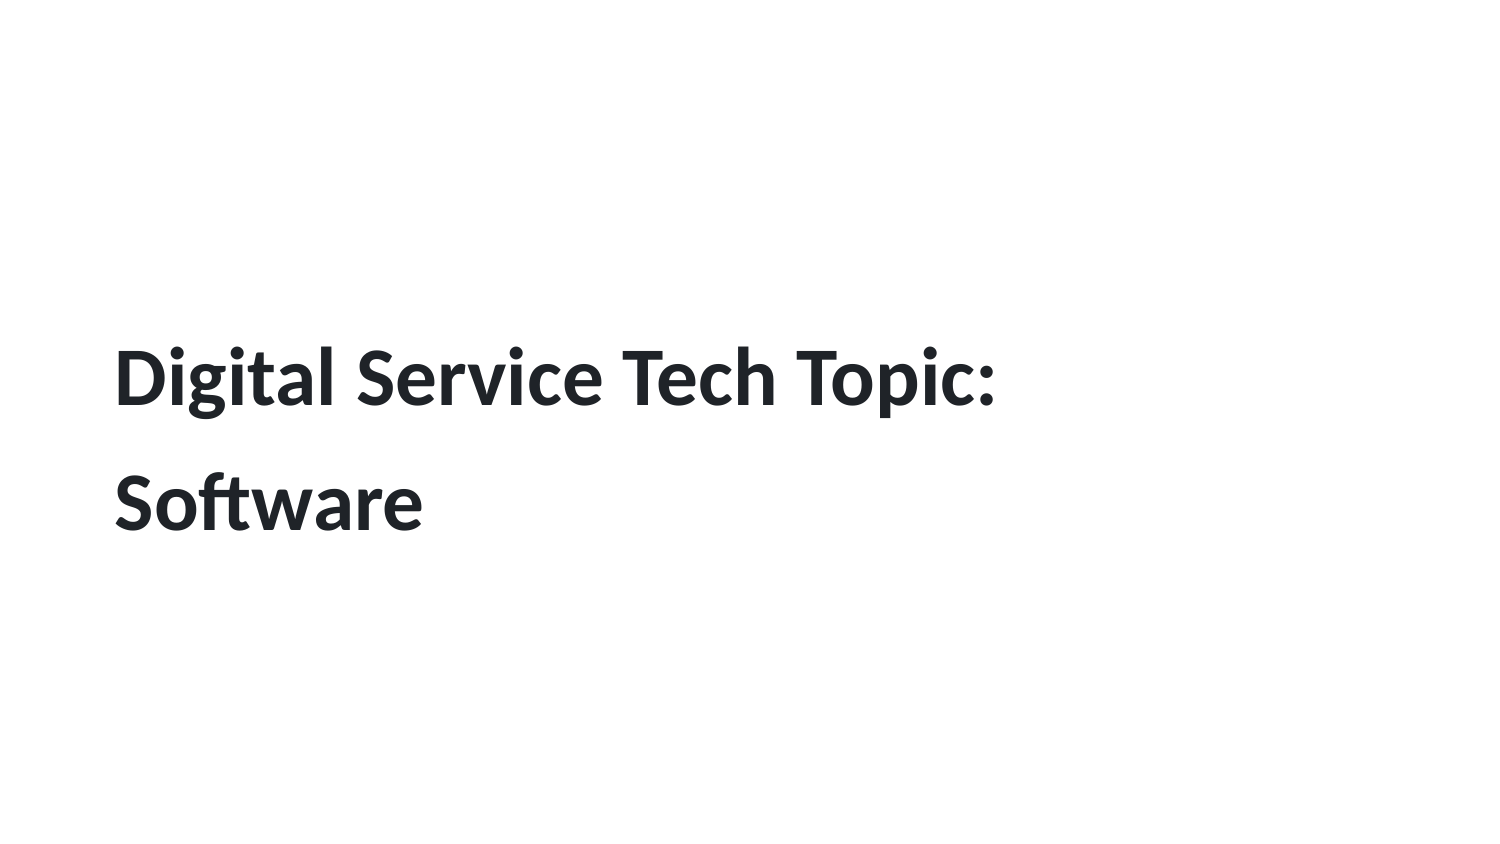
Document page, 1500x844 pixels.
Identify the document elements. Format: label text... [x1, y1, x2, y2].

title Digital Service Tech Topic: Software [99, 377, 1294, 468]
